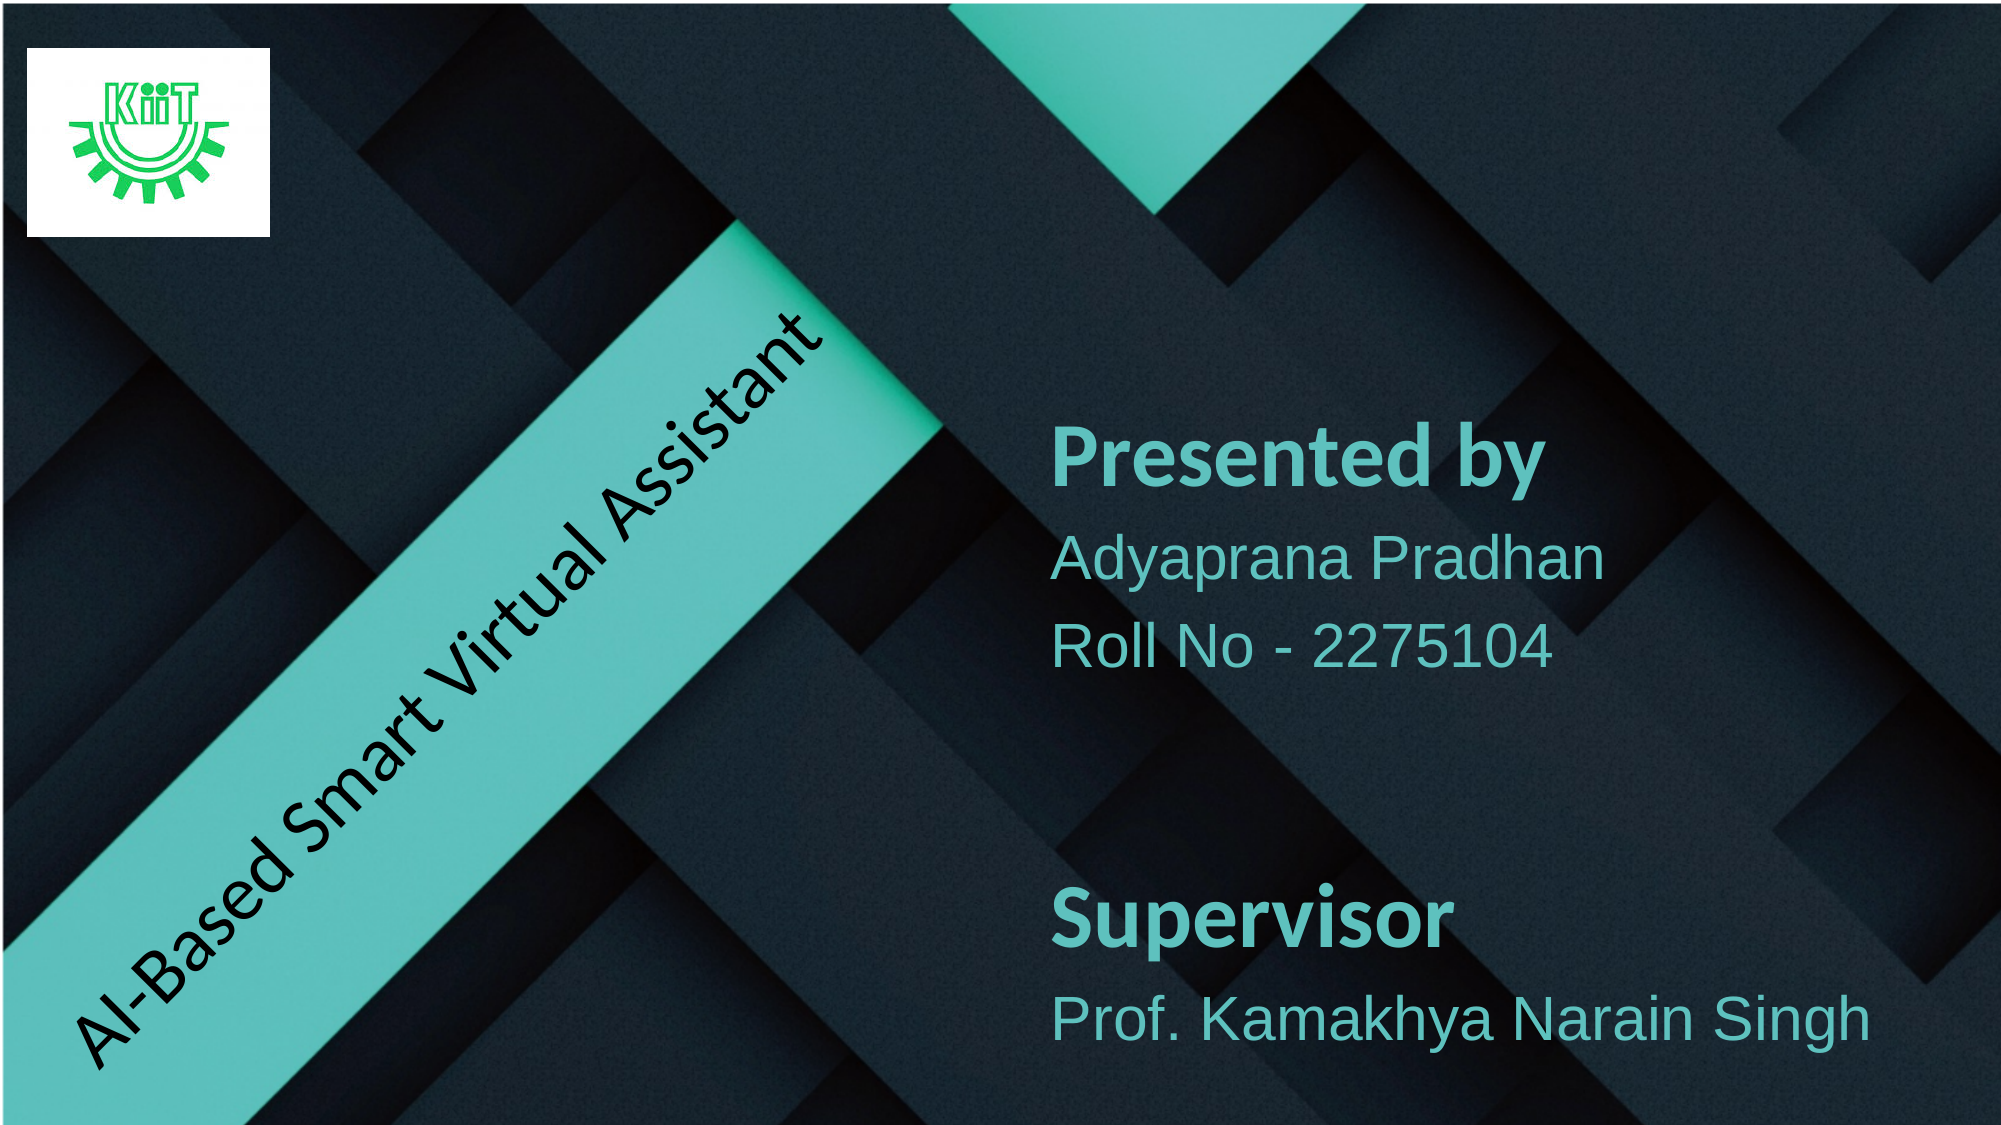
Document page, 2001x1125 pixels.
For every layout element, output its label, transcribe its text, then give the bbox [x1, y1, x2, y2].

picture [5, 0, 2001, 1125]
text_box AI-Based Smart Virtual Assistant [27, 752, 294, 1099]
text_box Presented by Adyaprana Pradhan Roll No - 2275104 Supervisor Prof. Kamakhya Narain Singh [1710, 387, 1920, 1100]
